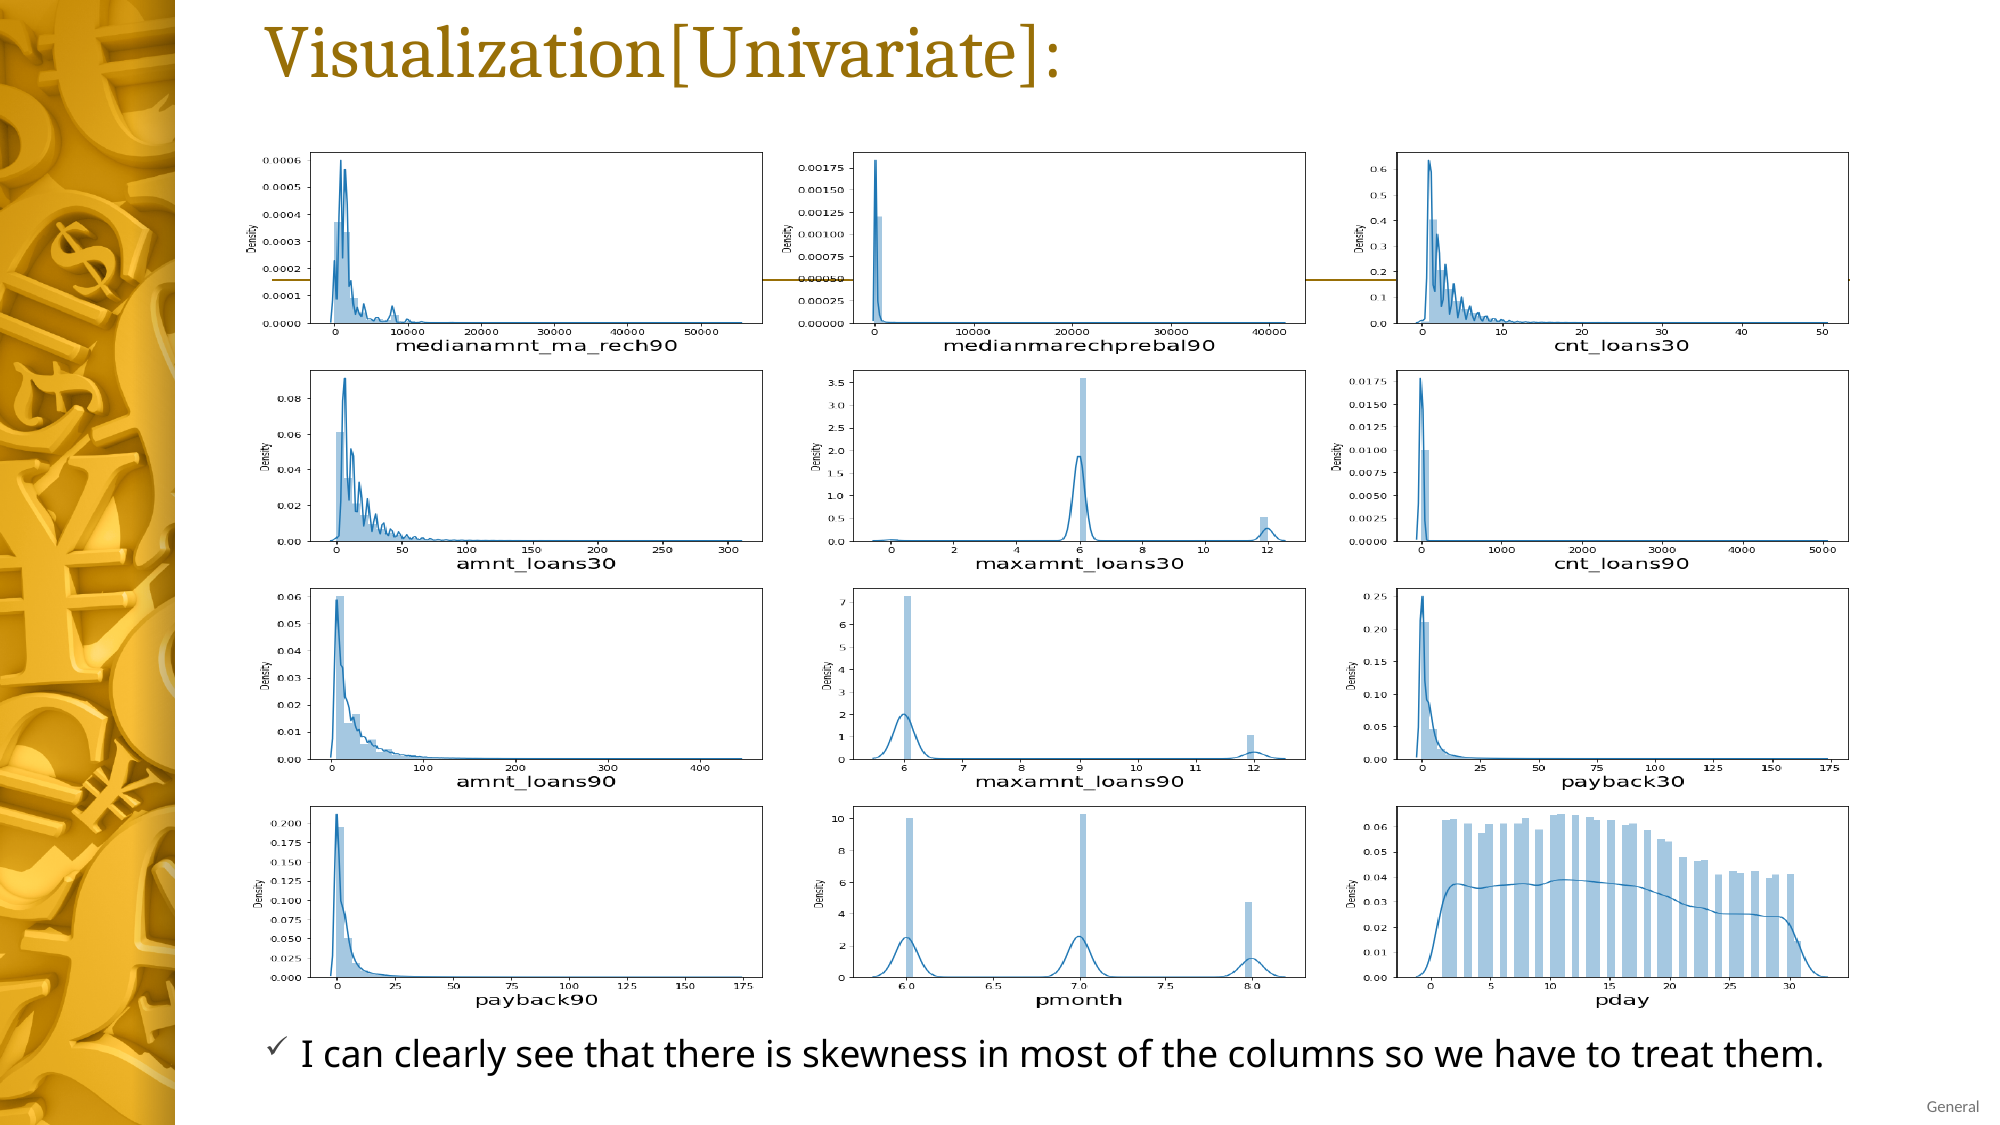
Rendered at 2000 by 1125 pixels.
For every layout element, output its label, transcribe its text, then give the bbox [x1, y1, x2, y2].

picture [0, 0, 175, 1125]
title Visualization[Univariate]: [249, 0, 1863, 102]
list I can clearly see that there is skewness in most of the columns so we have to treat them. [249, 1012, 1863, 1106]
picture [231, 141, 1863, 1012]
